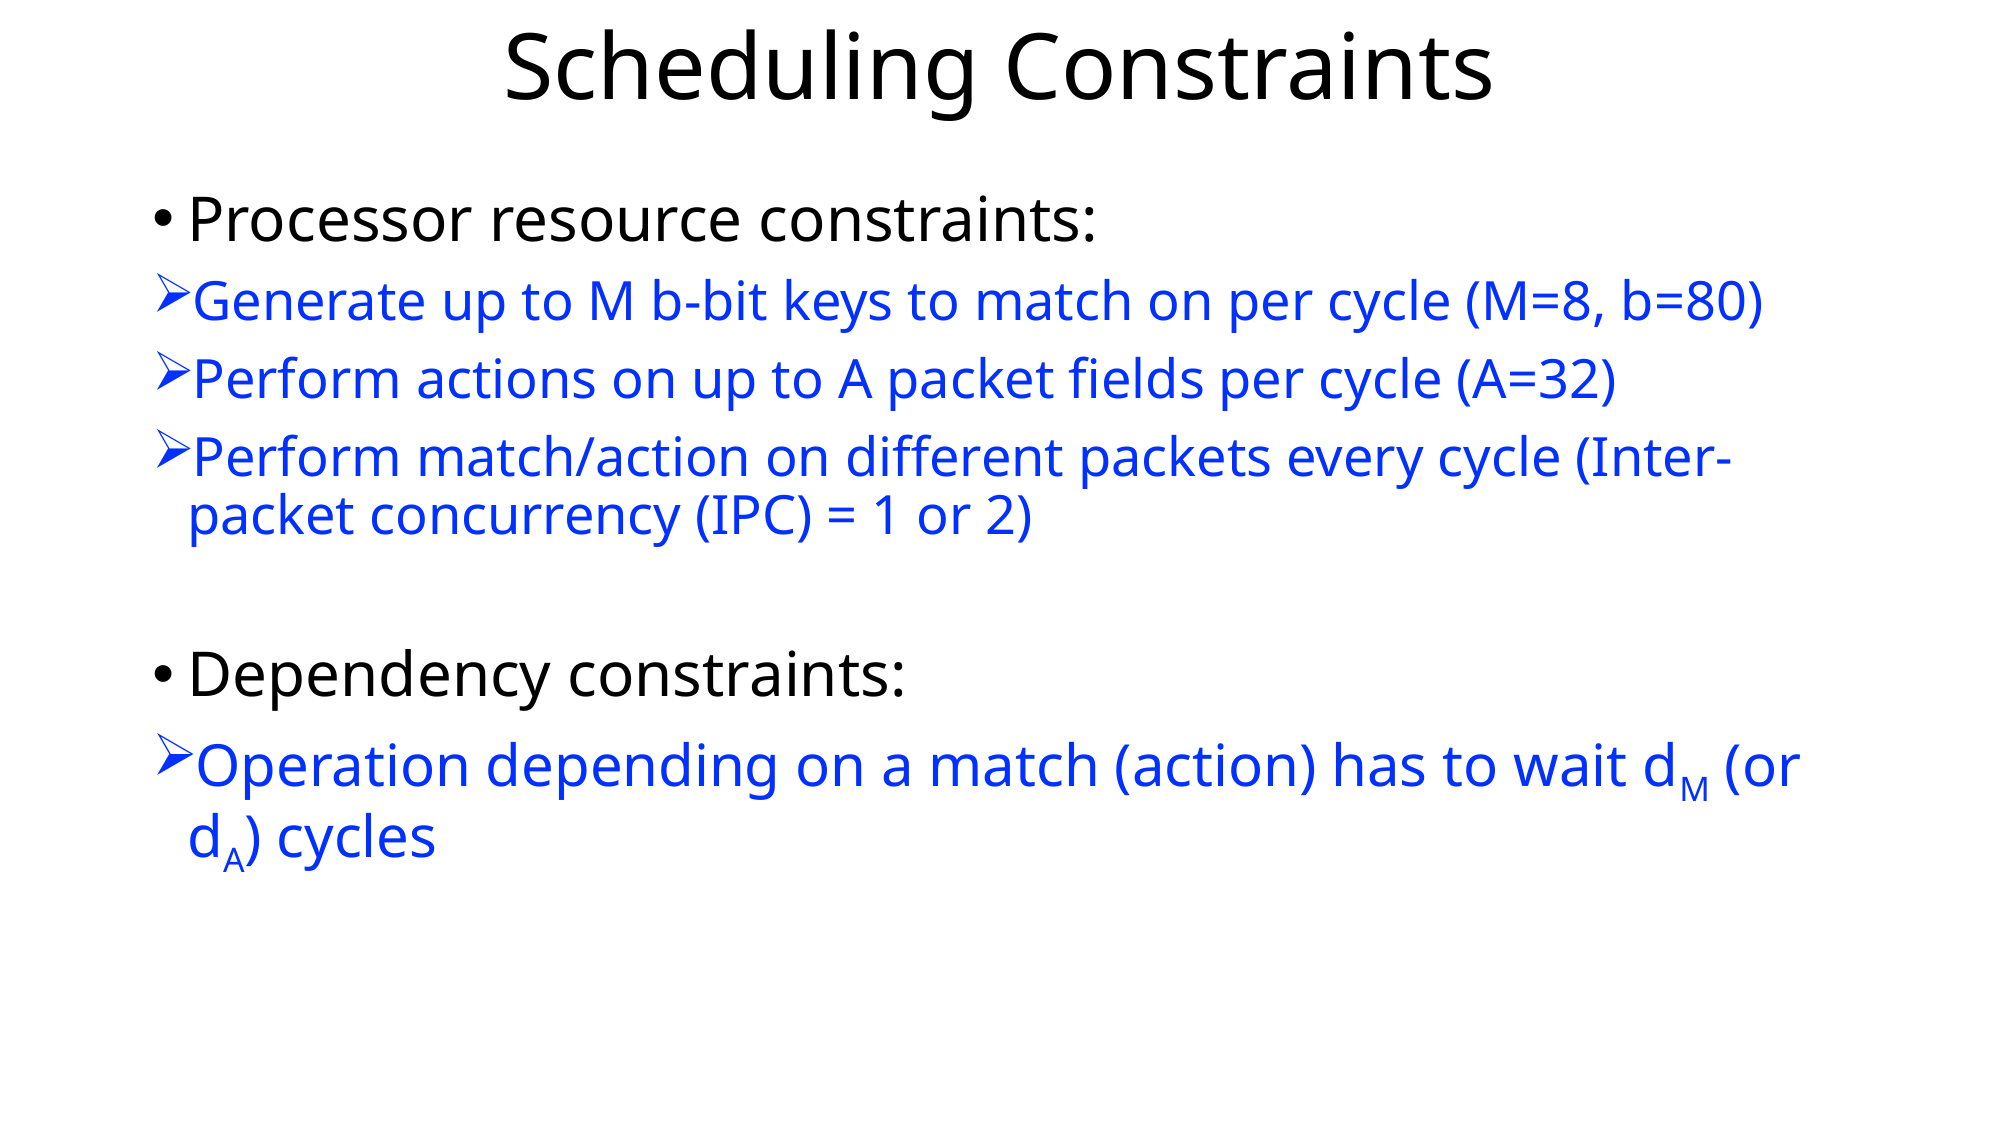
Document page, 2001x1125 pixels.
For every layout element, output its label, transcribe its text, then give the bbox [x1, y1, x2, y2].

title Scheduling Constraints [80, 0, 1919, 179]
list Processor resource constraints: Generate up to M b-bit keys to match on per cycle (M=8, b=80) Perform actions on up to A packet fields per cycle (A=32) Perform match/action on different packets every cycle (Inter-packet concurrency (IPC) = 1 or 2) Dependency constraints: Operation depending on a match (action) has to wait dM (or dA) cycles [137, 179, 1863, 894]
